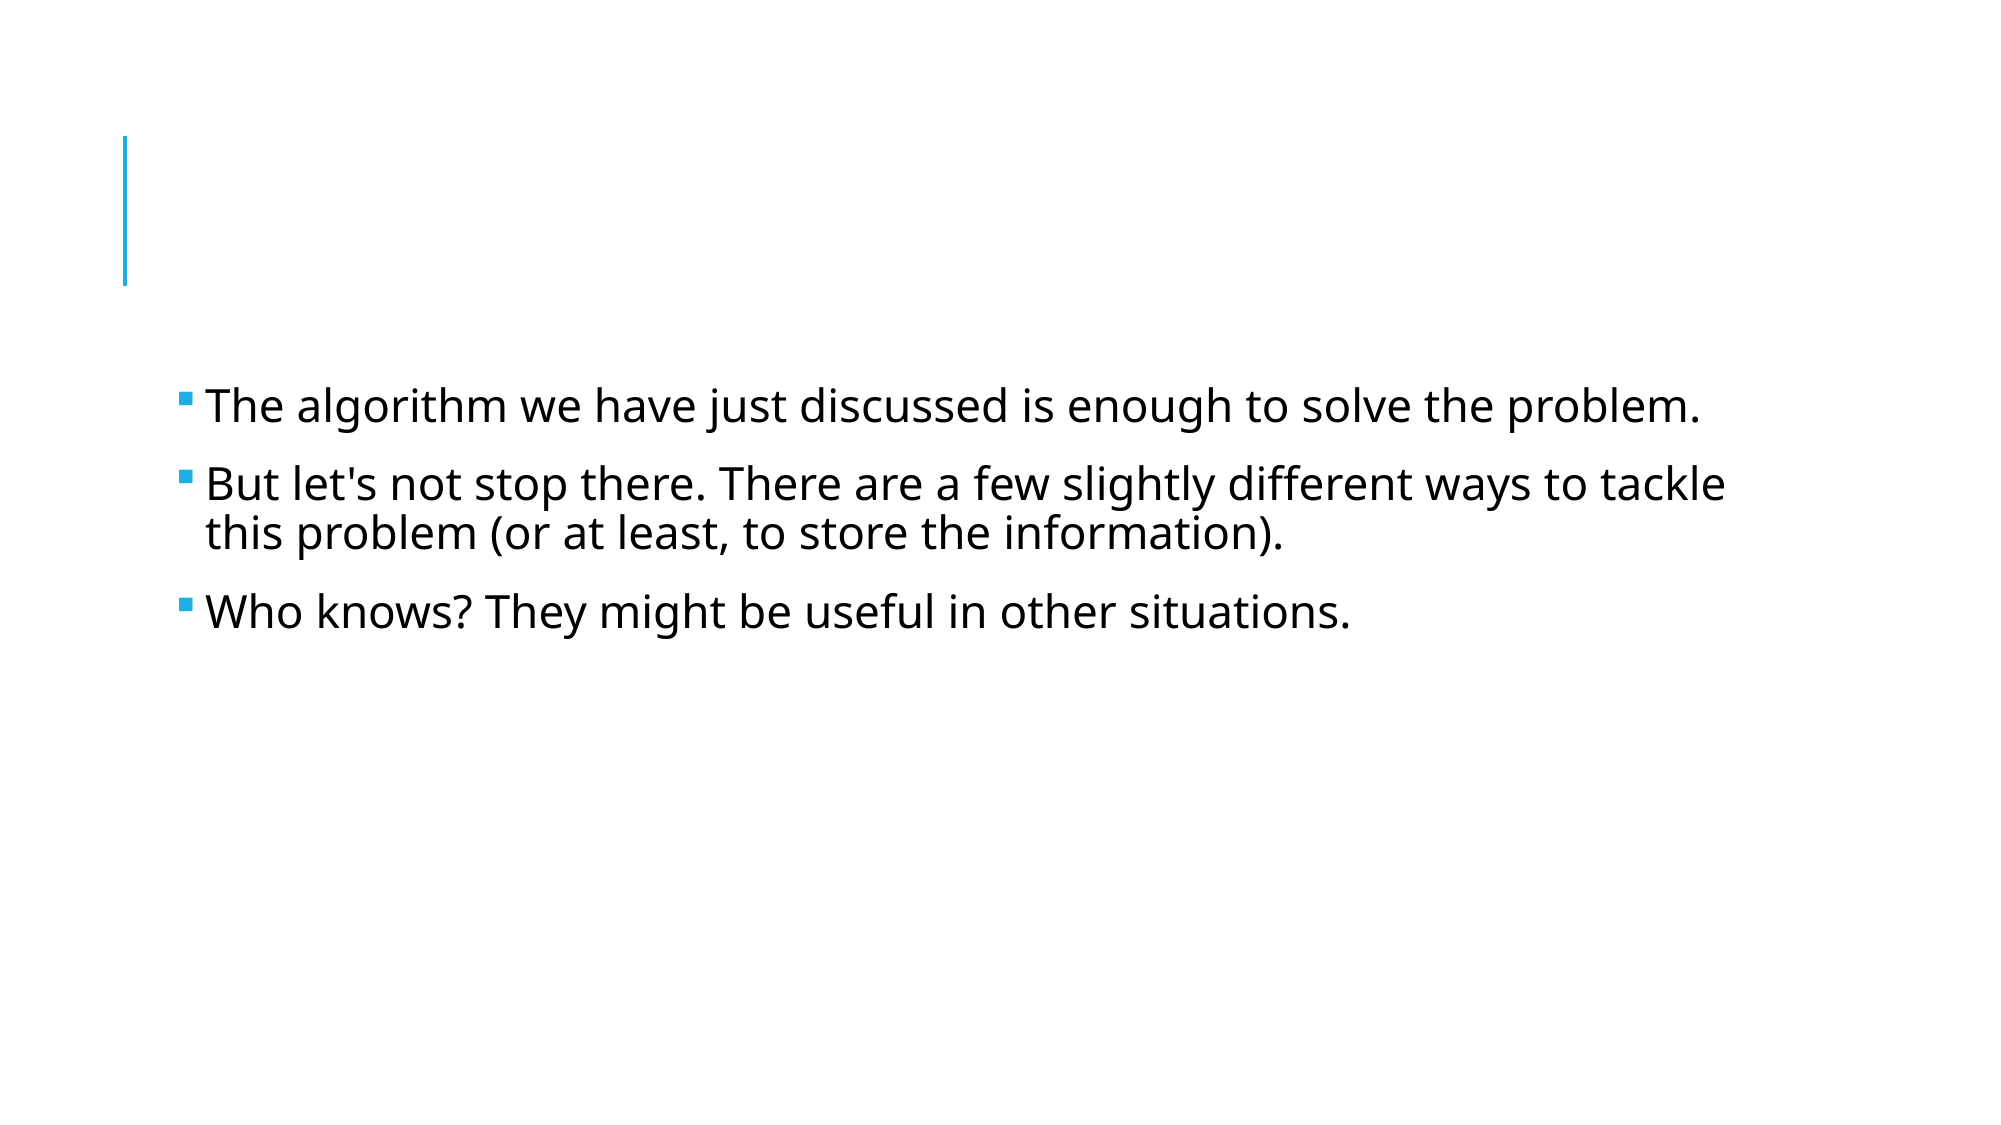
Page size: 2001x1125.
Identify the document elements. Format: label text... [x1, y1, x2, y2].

list The algorithm we have just discussed is enough to solve the problem. But let's not stop there. There are a few slightly different ways to tackle this problem (or at least, to store the information). Who knows? They might be useful in other situations. [168, 375, 1763, 1035]
